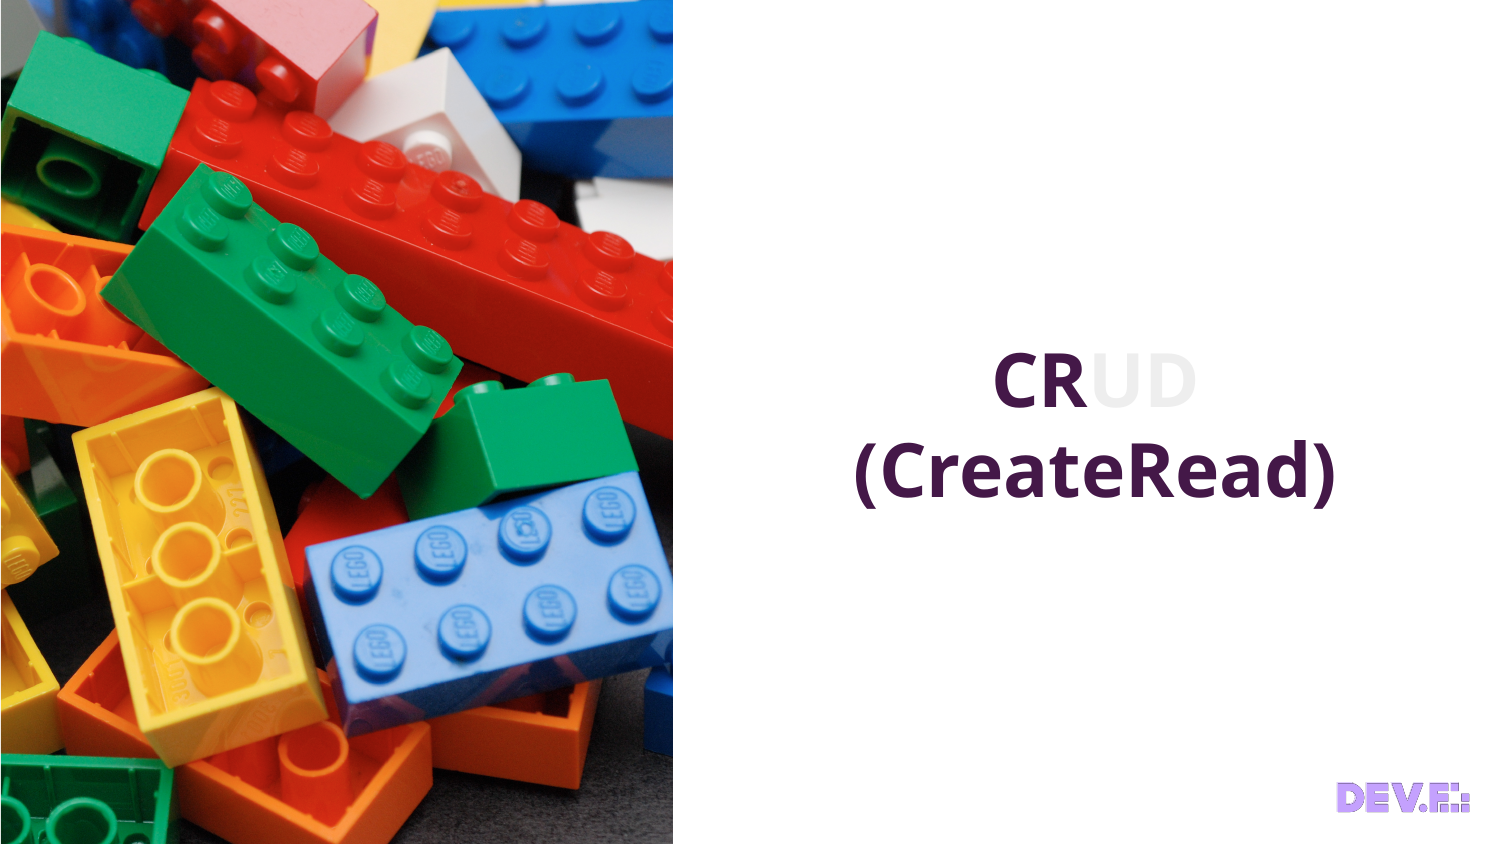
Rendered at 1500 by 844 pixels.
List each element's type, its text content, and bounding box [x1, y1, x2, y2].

text_box CRUD (CreateRead) [770, 317, 1422, 527]
picture [1330, 776, 1474, 818]
picture [0, 0, 674, 844]
